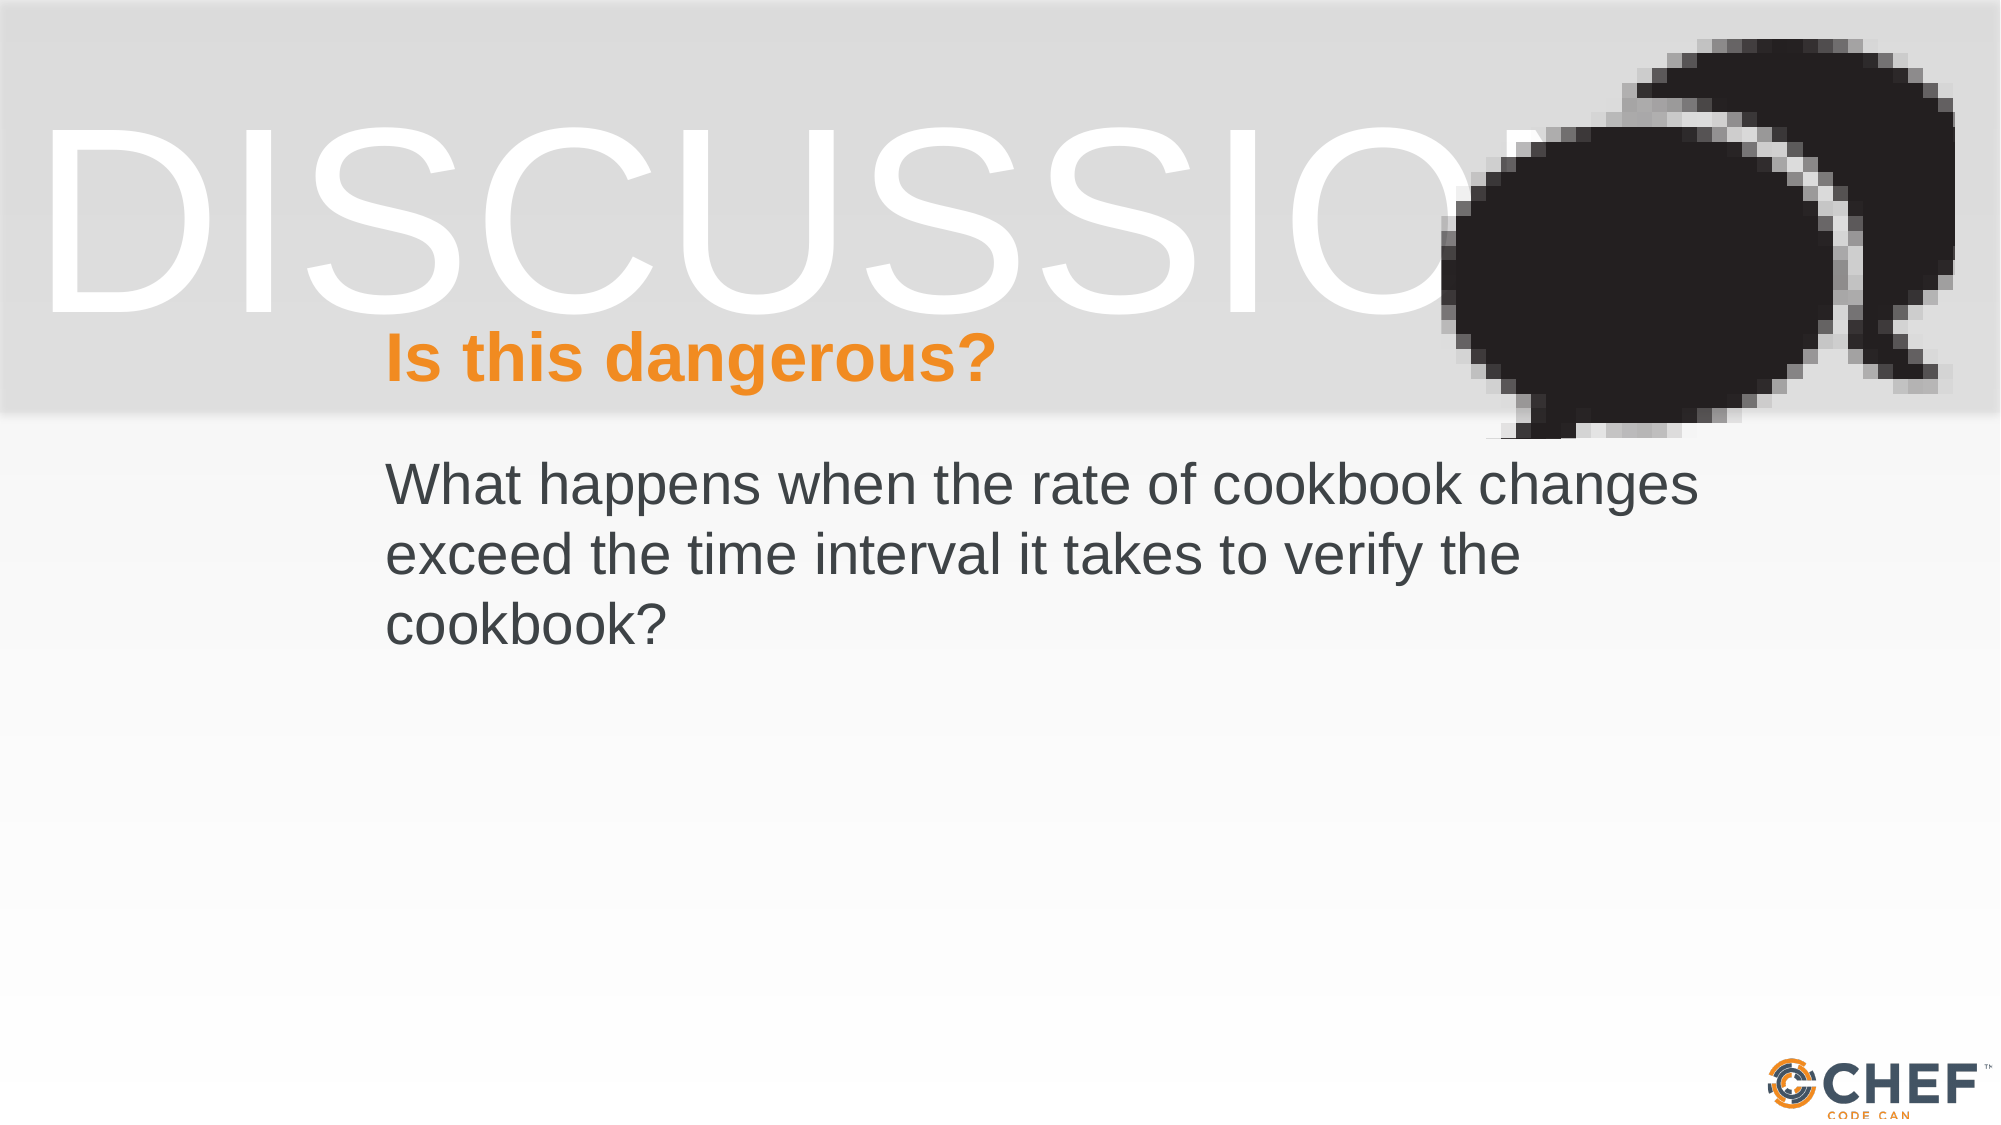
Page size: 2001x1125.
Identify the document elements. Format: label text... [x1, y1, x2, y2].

subtitle What happens when the rate of cookbook changes exceed the time interval it takes to verify the cookbook? [370, 431, 1721, 745]
title Is this dangerous? [370, 307, 1721, 412]
